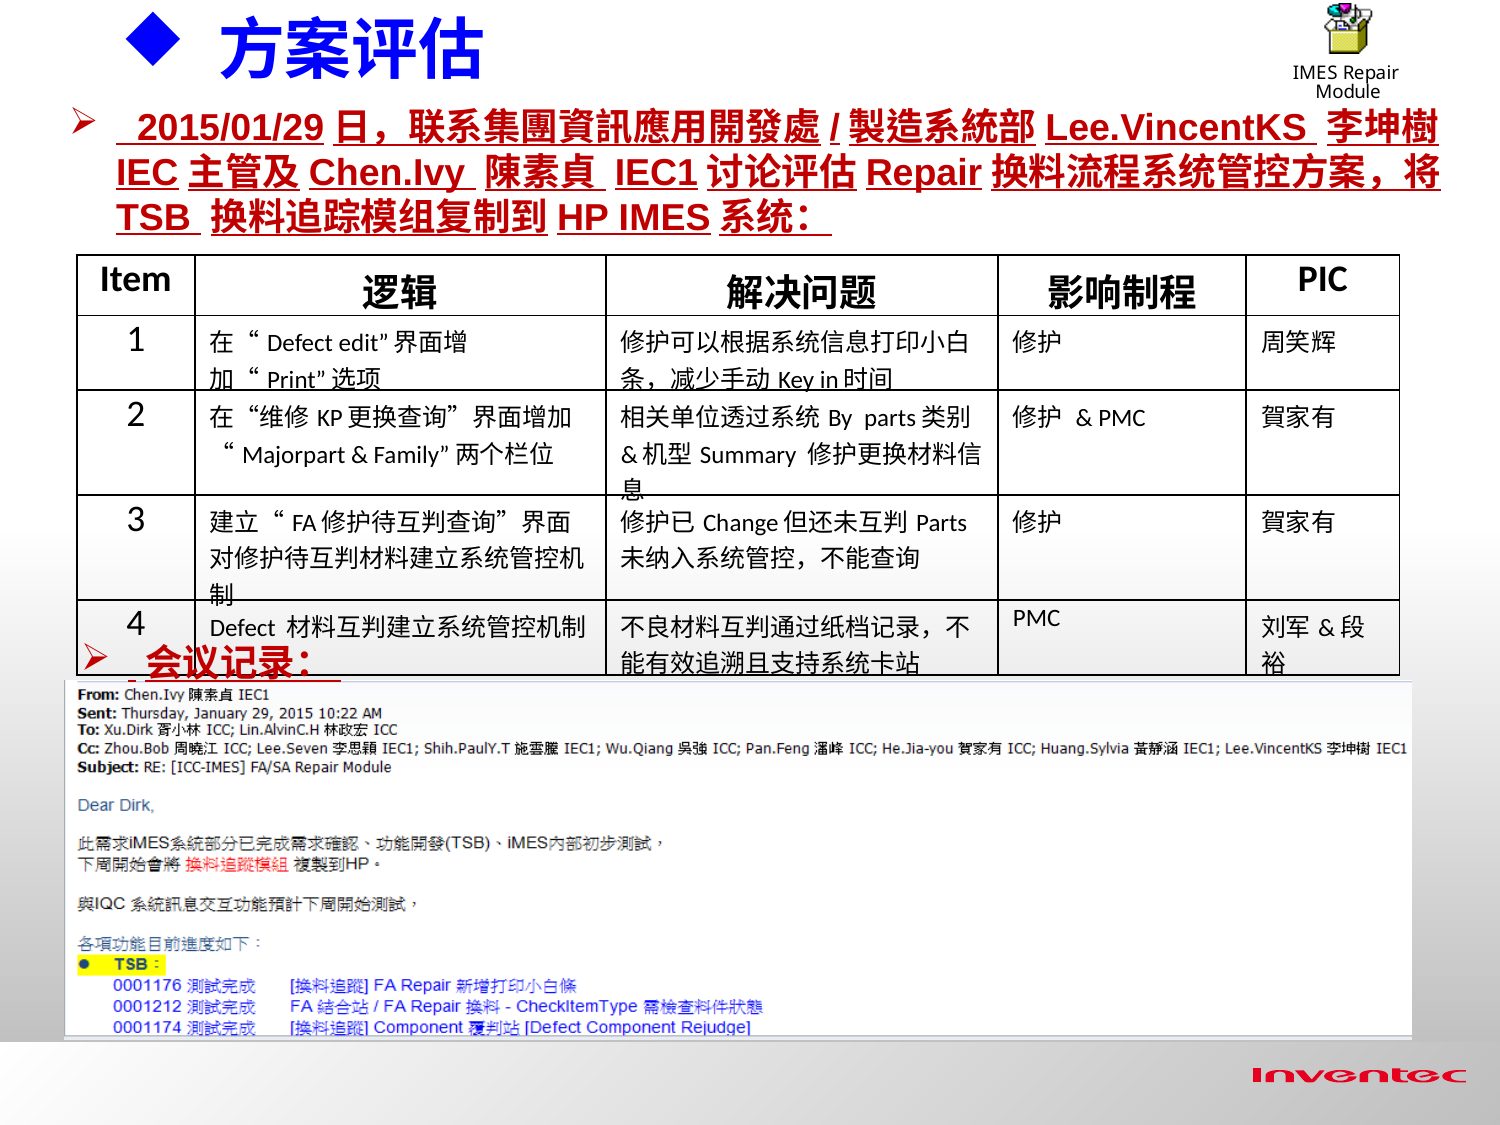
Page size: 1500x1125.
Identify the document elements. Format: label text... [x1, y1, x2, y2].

table_header 解决问题 [607, 256, 997, 315]
table_cell 1 [78, 316, 194, 389]
table_cell 修护可以根据系统信息打印小白条，减少手动Key in时间 [607, 316, 997, 389]
table_cell 2 [78, 391, 194, 494]
table_header PIC [1247, 256, 1399, 315]
table_cell 在“Defect edit”界面增加“Print”选项 [196, 316, 605, 389]
table_header 逻辑 [196, 256, 605, 315]
table_header 影响制程 [999, 256, 1245, 315]
table_cell 賀家有 [1247, 496, 1399, 599]
text_box 会议记录： [66, 631, 357, 679]
table_cell 修护 & PMC [999, 391, 1245, 494]
table_cell 修护 [999, 496, 1245, 599]
table_cell 建立“FA修护待互判查询”界面对修护待互判材料建立系统管控机制 [196, 496, 605, 599]
table_cell 相关单位透过系统By parts类别&机型Summary 修护更换材料信息 [607, 391, 997, 494]
table_cell 周笑辉 [1247, 316, 1399, 389]
table_cell Defect 材料互判建立系统管控机制 [196, 601, 605, 674]
table_cell PMC [999, 601, 1245, 674]
table_cell 4 [78, 601, 194, 631]
text_box 2015/01/29日，联系集團資訊應用開發處/製造系統部Lee.VincentKS 李坤樹 IEC主管及Chen.Ivy 陳素貞 IEC1讨论评估Repair换料流程系统管控方案，将TSB 换料追踪模组复制到HP IMES系统： [54, 95, 1483, 246]
table_cell 修护 [999, 316, 1245, 389]
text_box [1272, 3, 1424, 117]
table_cell 不良材料互判通过纸档记录，不能有效追溯且支持系统卡站 [607, 601, 997, 674]
table_header Item [78, 256, 194, 315]
table_cell 修护已Change但还未互判Parts未纳入系统管控，不能查询 [607, 496, 997, 599]
table_cell 刘军&段裕 [1247, 601, 1399, 674]
table_cell 賀家有 [1247, 391, 1399, 494]
table_cell 3 [78, 496, 194, 599]
text_box 方案评估 [105, 0, 1500, 192]
picture [64, 680, 1412, 1040]
table_cell 在“维修KP更换查询”界面增加“Majorpart & Family”两个栏位 [196, 391, 605, 494]
